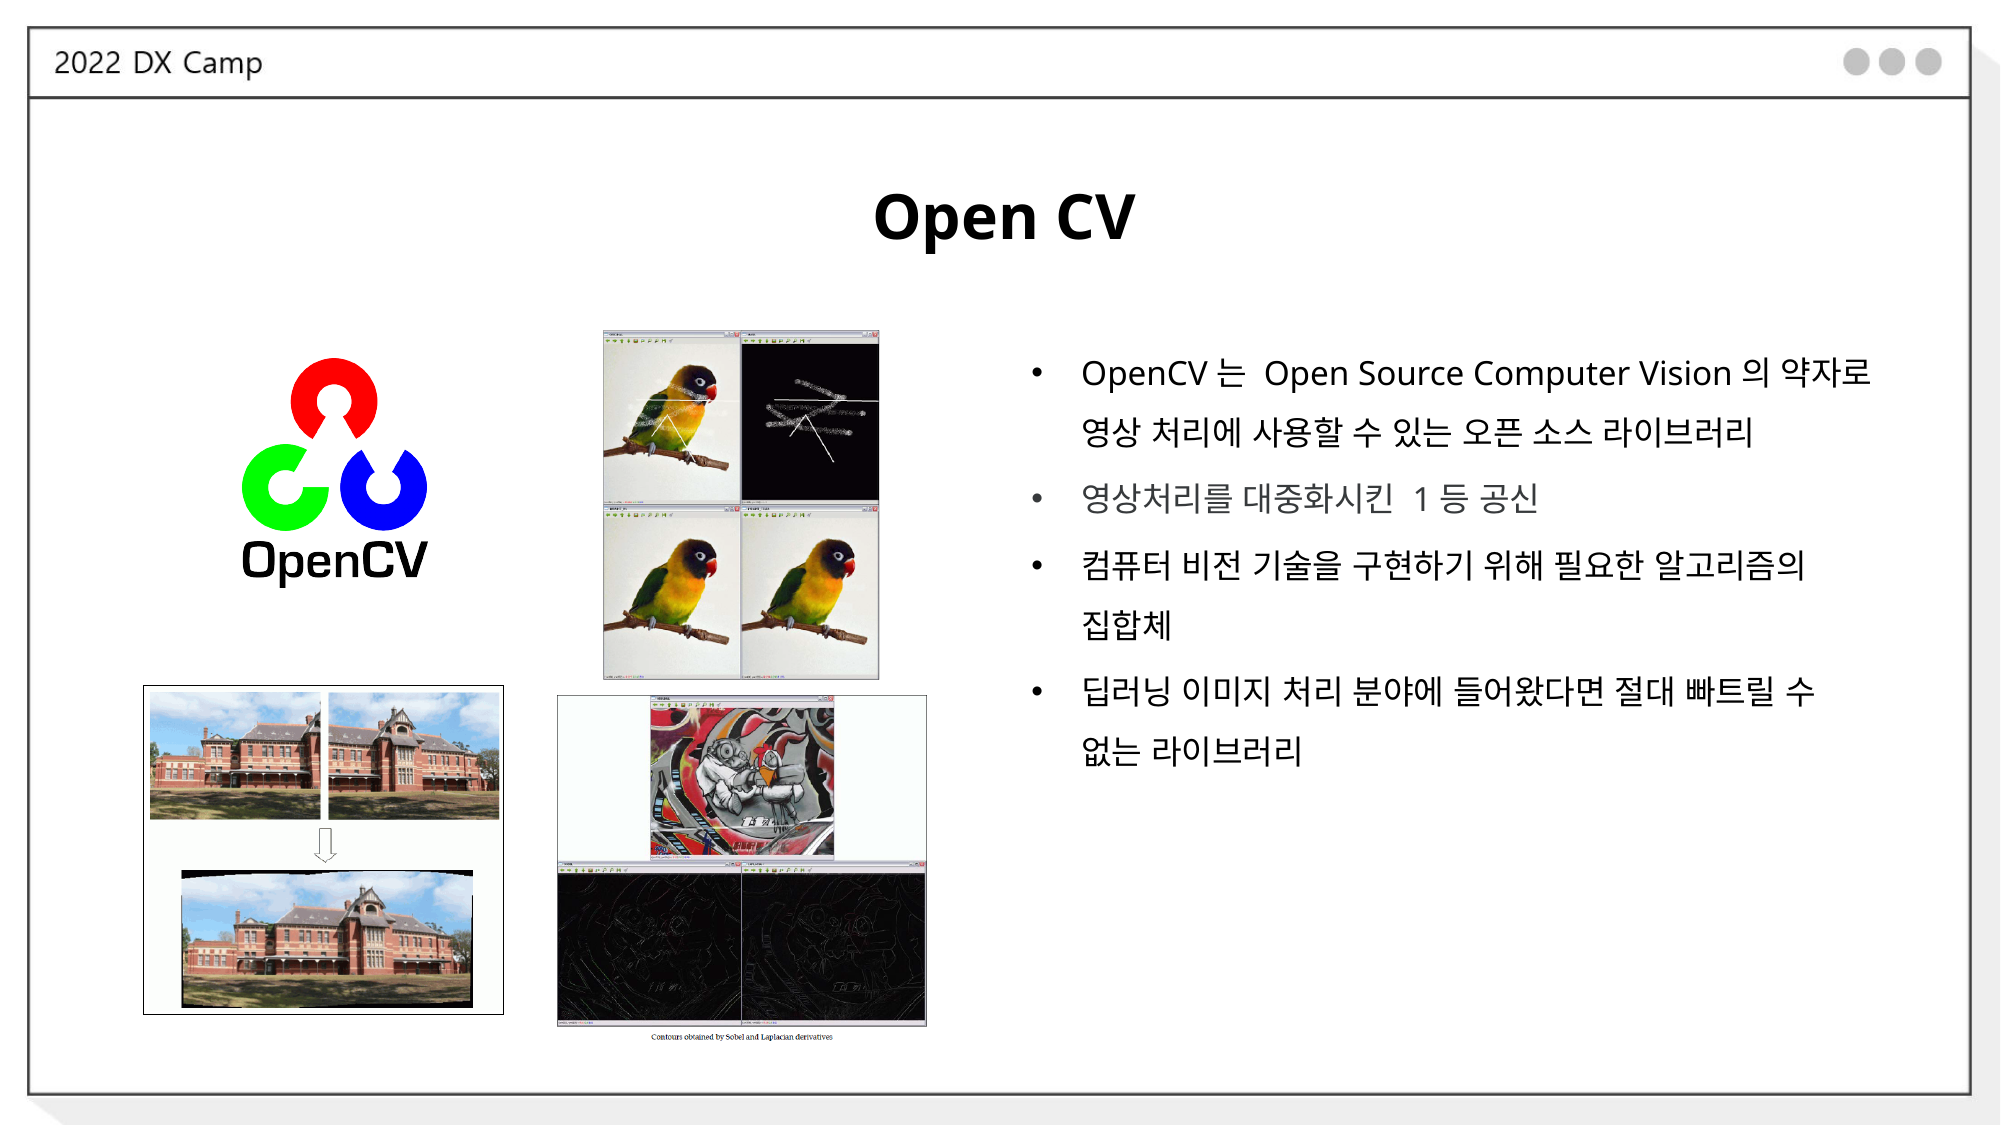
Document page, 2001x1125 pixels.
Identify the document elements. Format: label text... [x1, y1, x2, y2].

text_box Open CV [429, 142, 1580, 288]
picture [0, 0, 2001, 1125]
text_box OpenCV는 Open Source Computer Vision의 약자로 영상 처리에 사용할 수 있는 오픈 소스 라이브러리 영상처리를 대중화시킨 1등 공신 컴퓨터 비전 기술을 구현하기 위해 필요한 알고리즘의 집합체 딥러닝 이미지 처리 분야에 들어왔다면 절대 빠트릴 수 없는 라이브러리 [1021, 327, 1894, 917]
